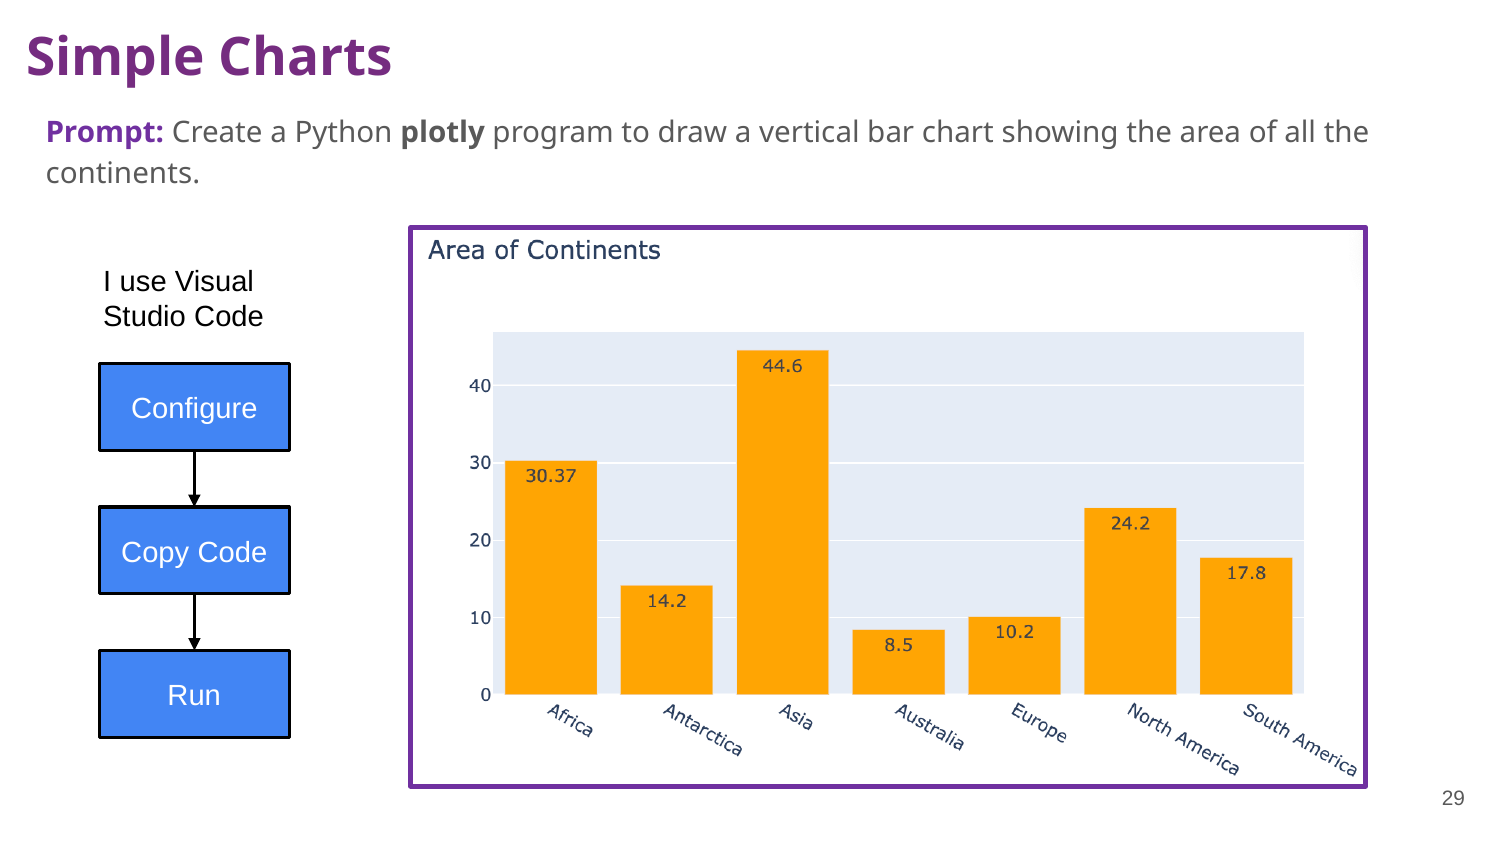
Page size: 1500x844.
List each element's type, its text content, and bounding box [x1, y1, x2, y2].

picture [412, 229, 1364, 785]
title Simple Charts [11, 7, 1410, 102]
text_box I use Visual Studio Code [88, 255, 301, 341]
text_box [99, 363, 290, 738]
slide_number 29 [1389, 764, 1480, 830]
list Prompt: Create a Python plotly program to draw a vertical bar chart showing the area of all the continents. [14, 92, 1413, 205]
